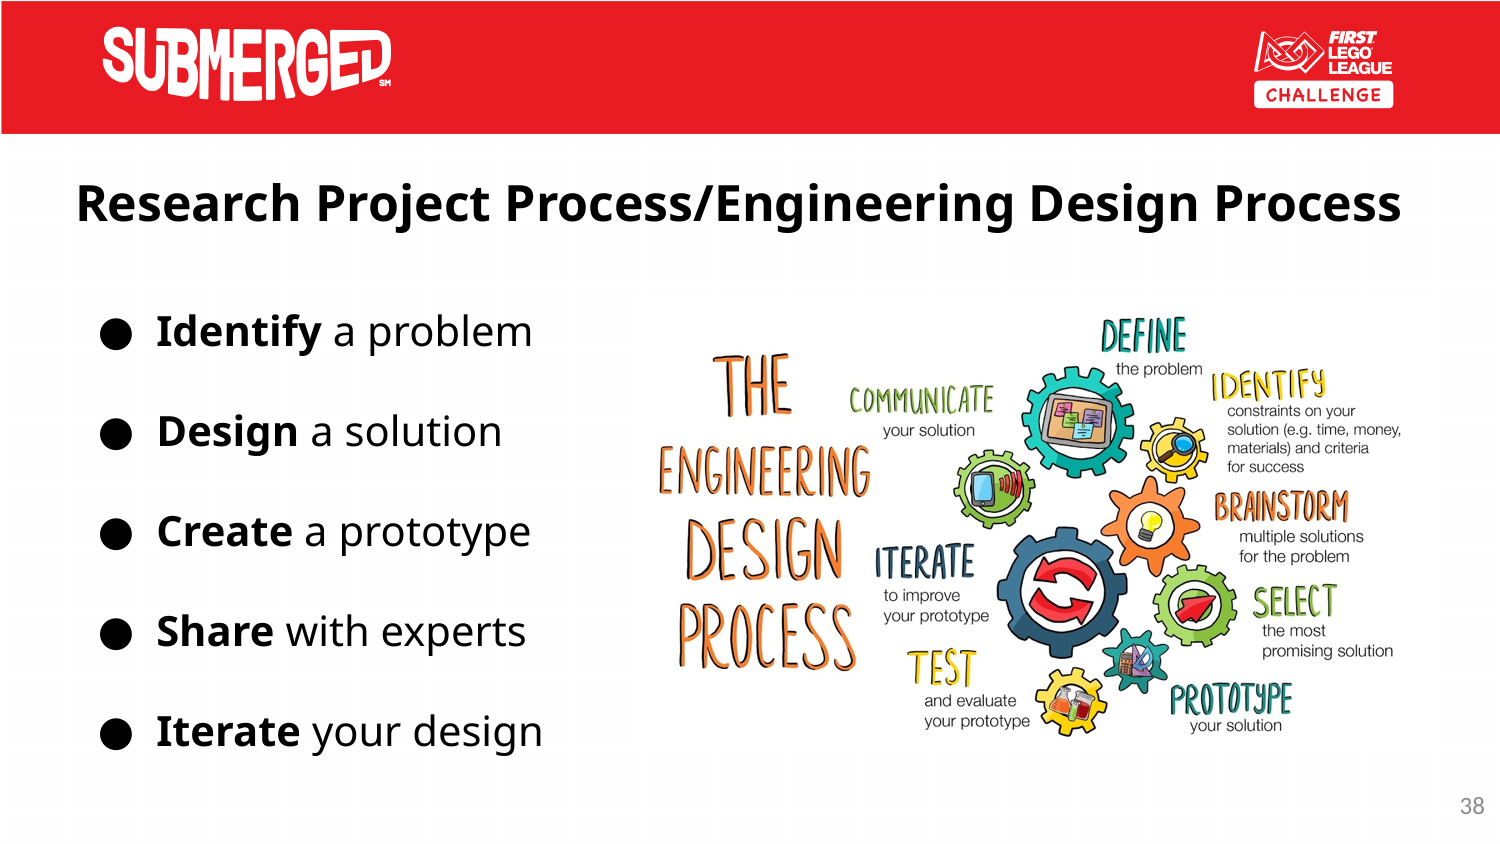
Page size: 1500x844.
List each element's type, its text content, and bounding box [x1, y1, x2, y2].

title Research Project Process/Engineering Design Process [74, 155, 1436, 248]
slide_number 38 [1161, 781, 1500, 828]
picture [0, 0, 1500, 844]
text_box Identify a problem Design a solution Create a prototype Share with experts Iterate your design [66, 289, 649, 792]
